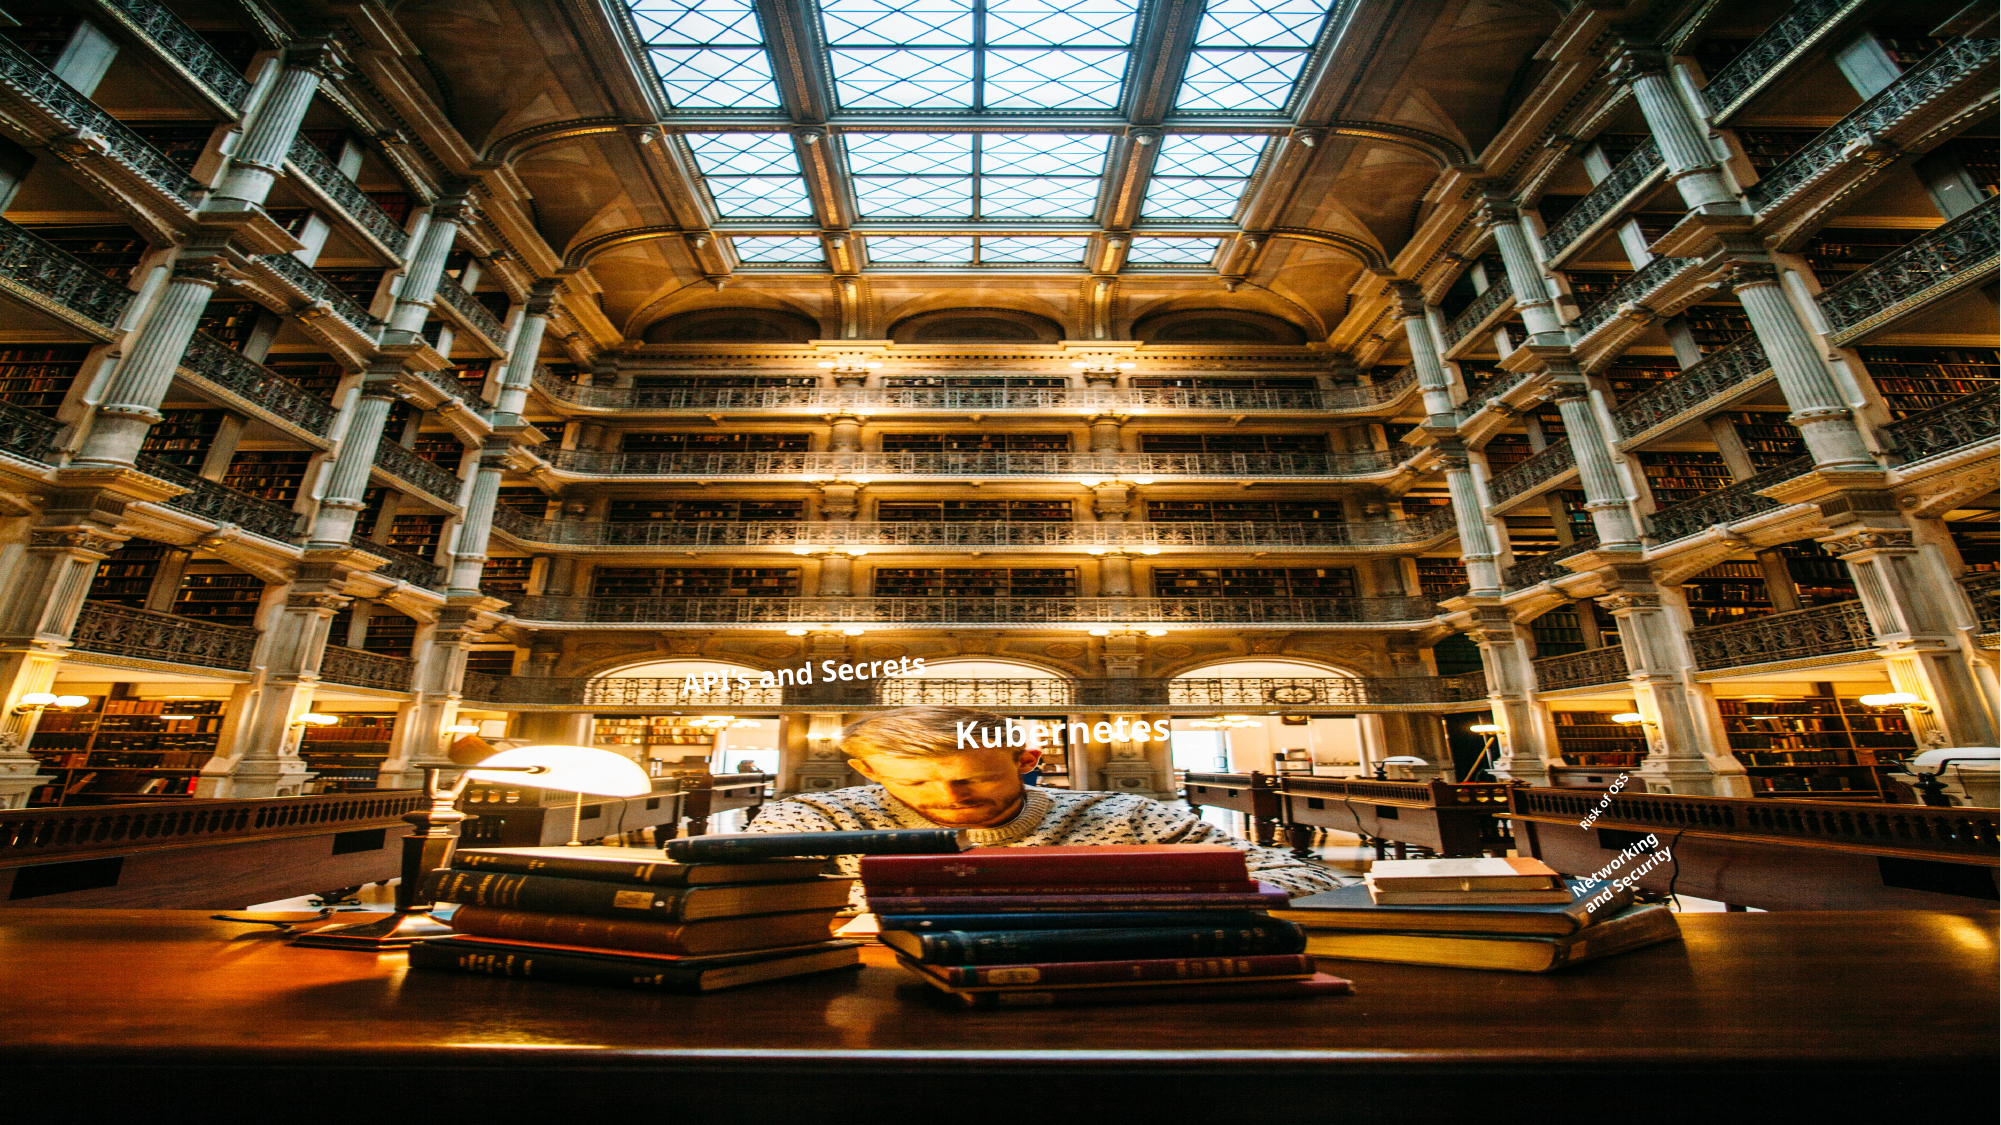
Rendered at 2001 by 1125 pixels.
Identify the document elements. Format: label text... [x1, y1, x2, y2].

picture [0, 0, 2001, 1125]
text_box API’s and Secrets [607, 630, 1000, 715]
text_box Kubernetes [903, 692, 1222, 767]
text_box Risk of OSS [1552, 743, 1656, 860]
text_box Networking and Security [1541, 801, 1702, 939]
